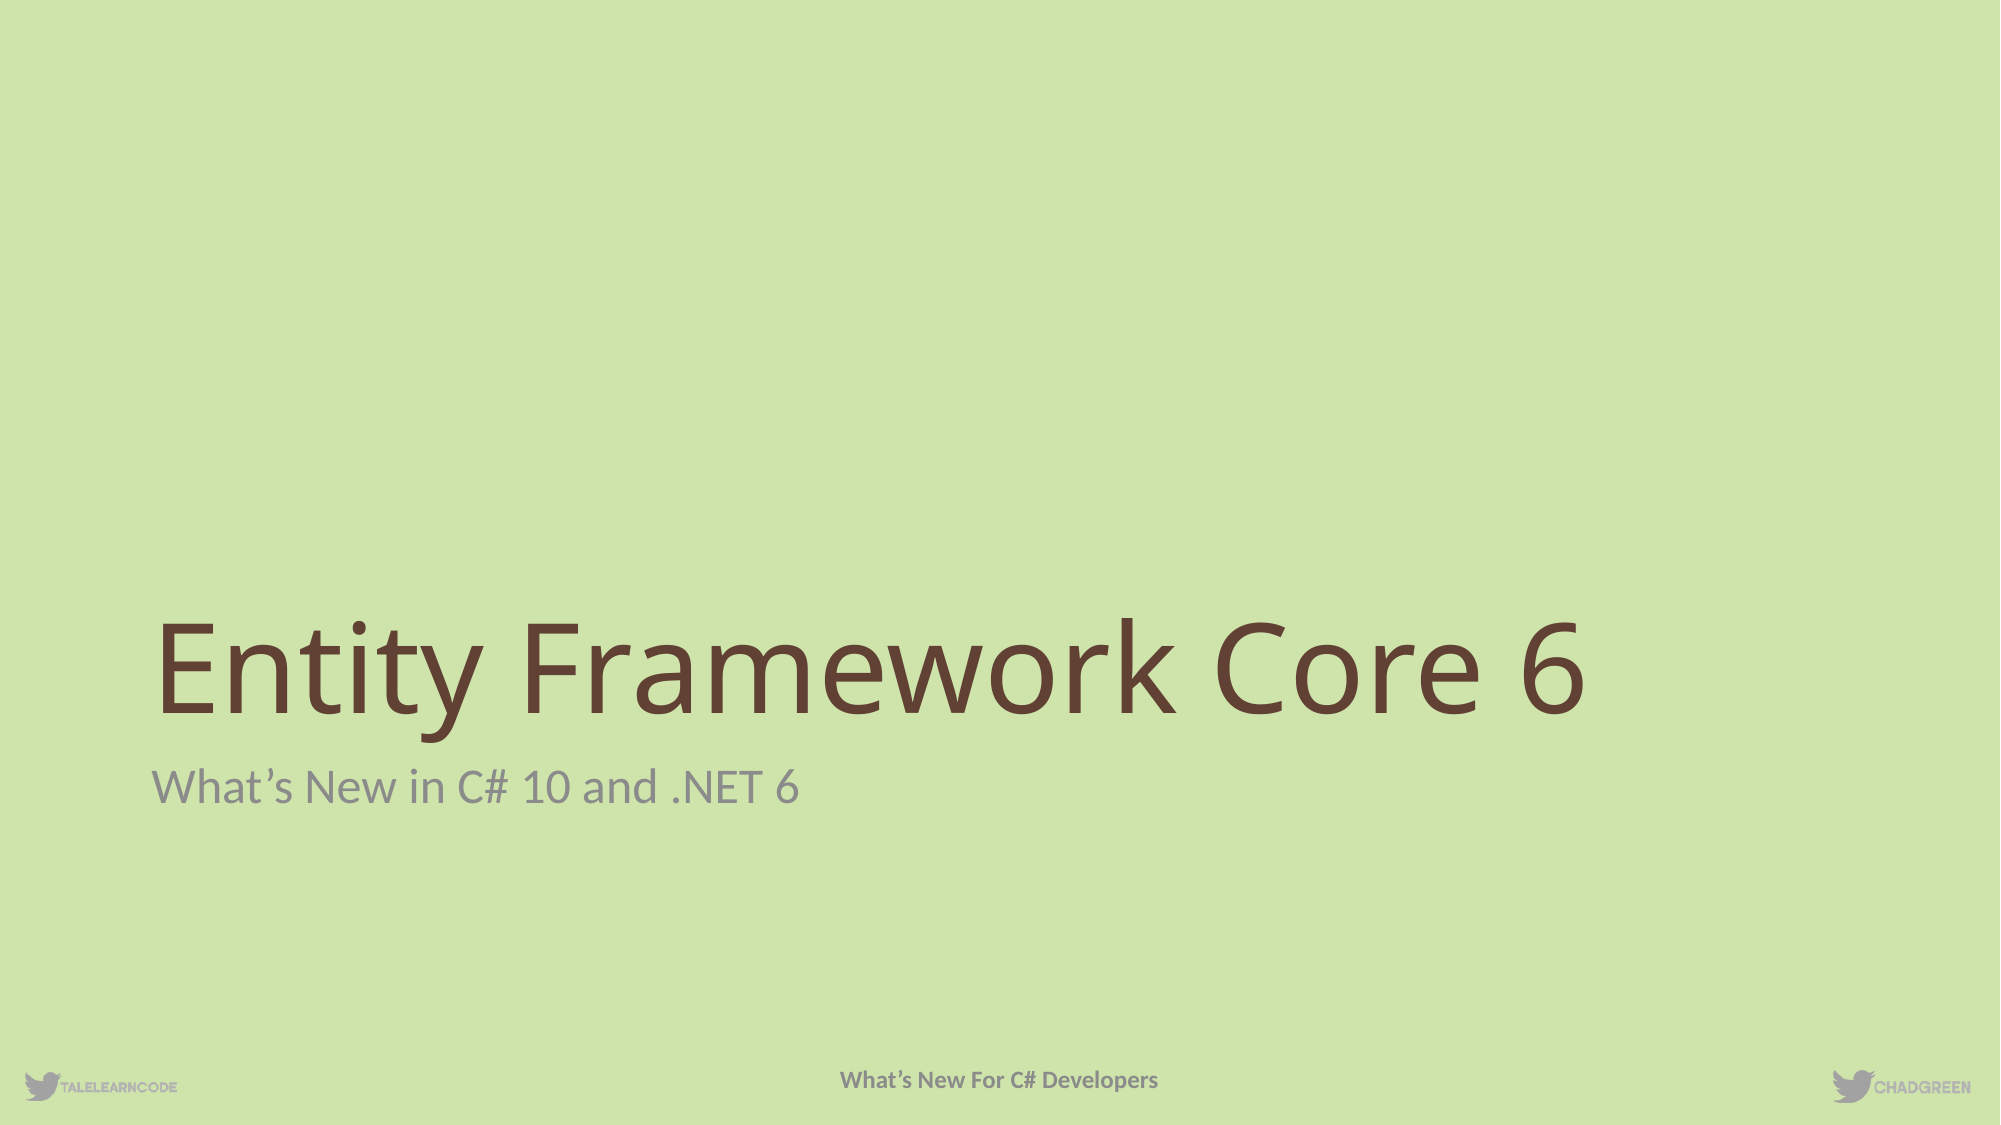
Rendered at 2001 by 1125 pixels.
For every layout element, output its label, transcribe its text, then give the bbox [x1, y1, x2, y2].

list What’s New in C# 10 and .NET 6 [136, 752, 1862, 999]
title Entity Framework Core 6 [136, 280, 1862, 749]
